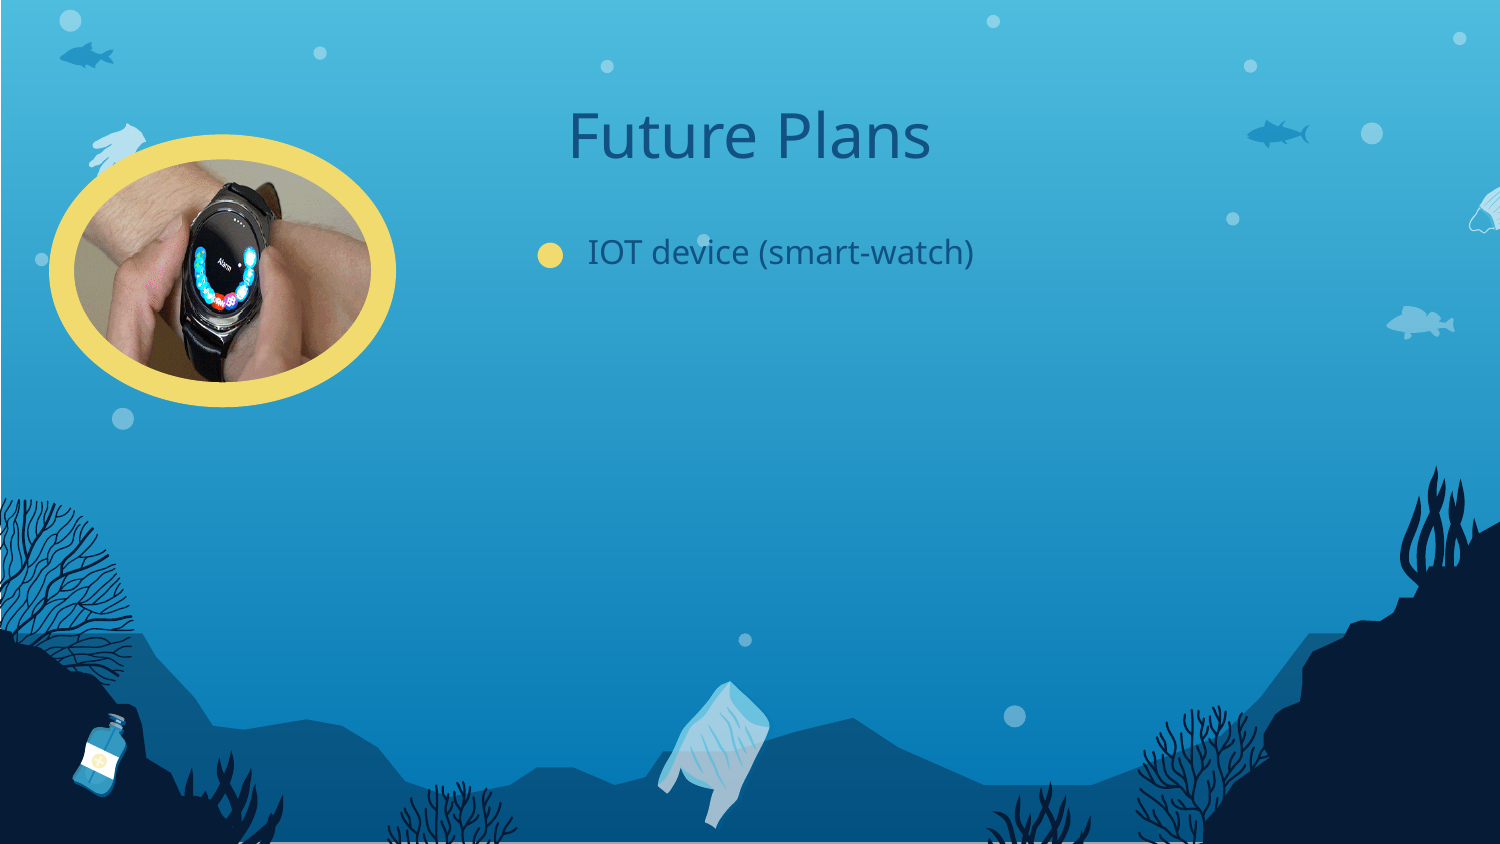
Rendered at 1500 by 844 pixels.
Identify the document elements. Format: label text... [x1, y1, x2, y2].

subtitle IOT device (smart-watch) [497, 216, 1054, 359]
picture [61, 146, 384, 395]
title Future Plans [118, 86, 1383, 181]
